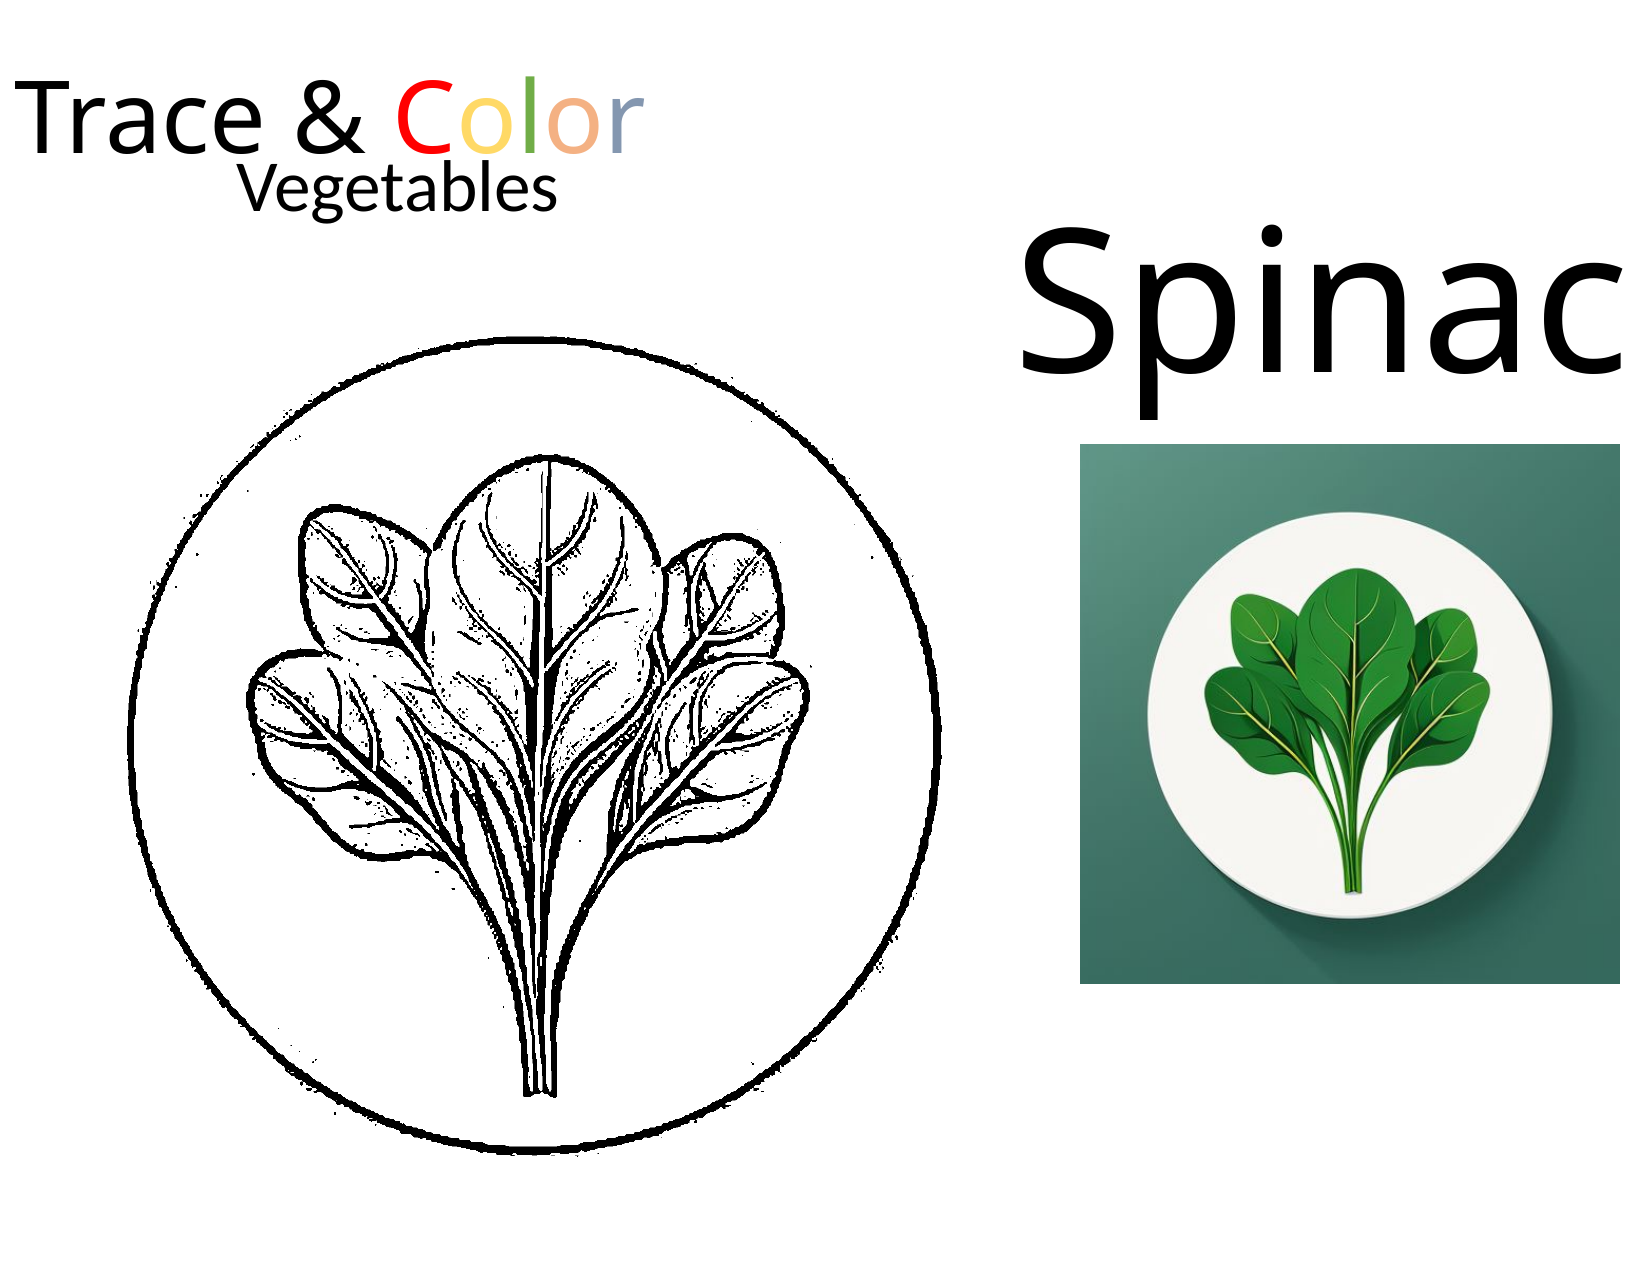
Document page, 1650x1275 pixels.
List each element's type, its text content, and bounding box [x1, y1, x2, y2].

text_box Vegetables [14, 130, 783, 208]
text_box Spinach [969, 164, 1650, 660]
picture [0, 208, 1066, 1275]
text_box Trace & Color [0, 45, 827, 181]
picture [1080, 444, 1620, 984]
